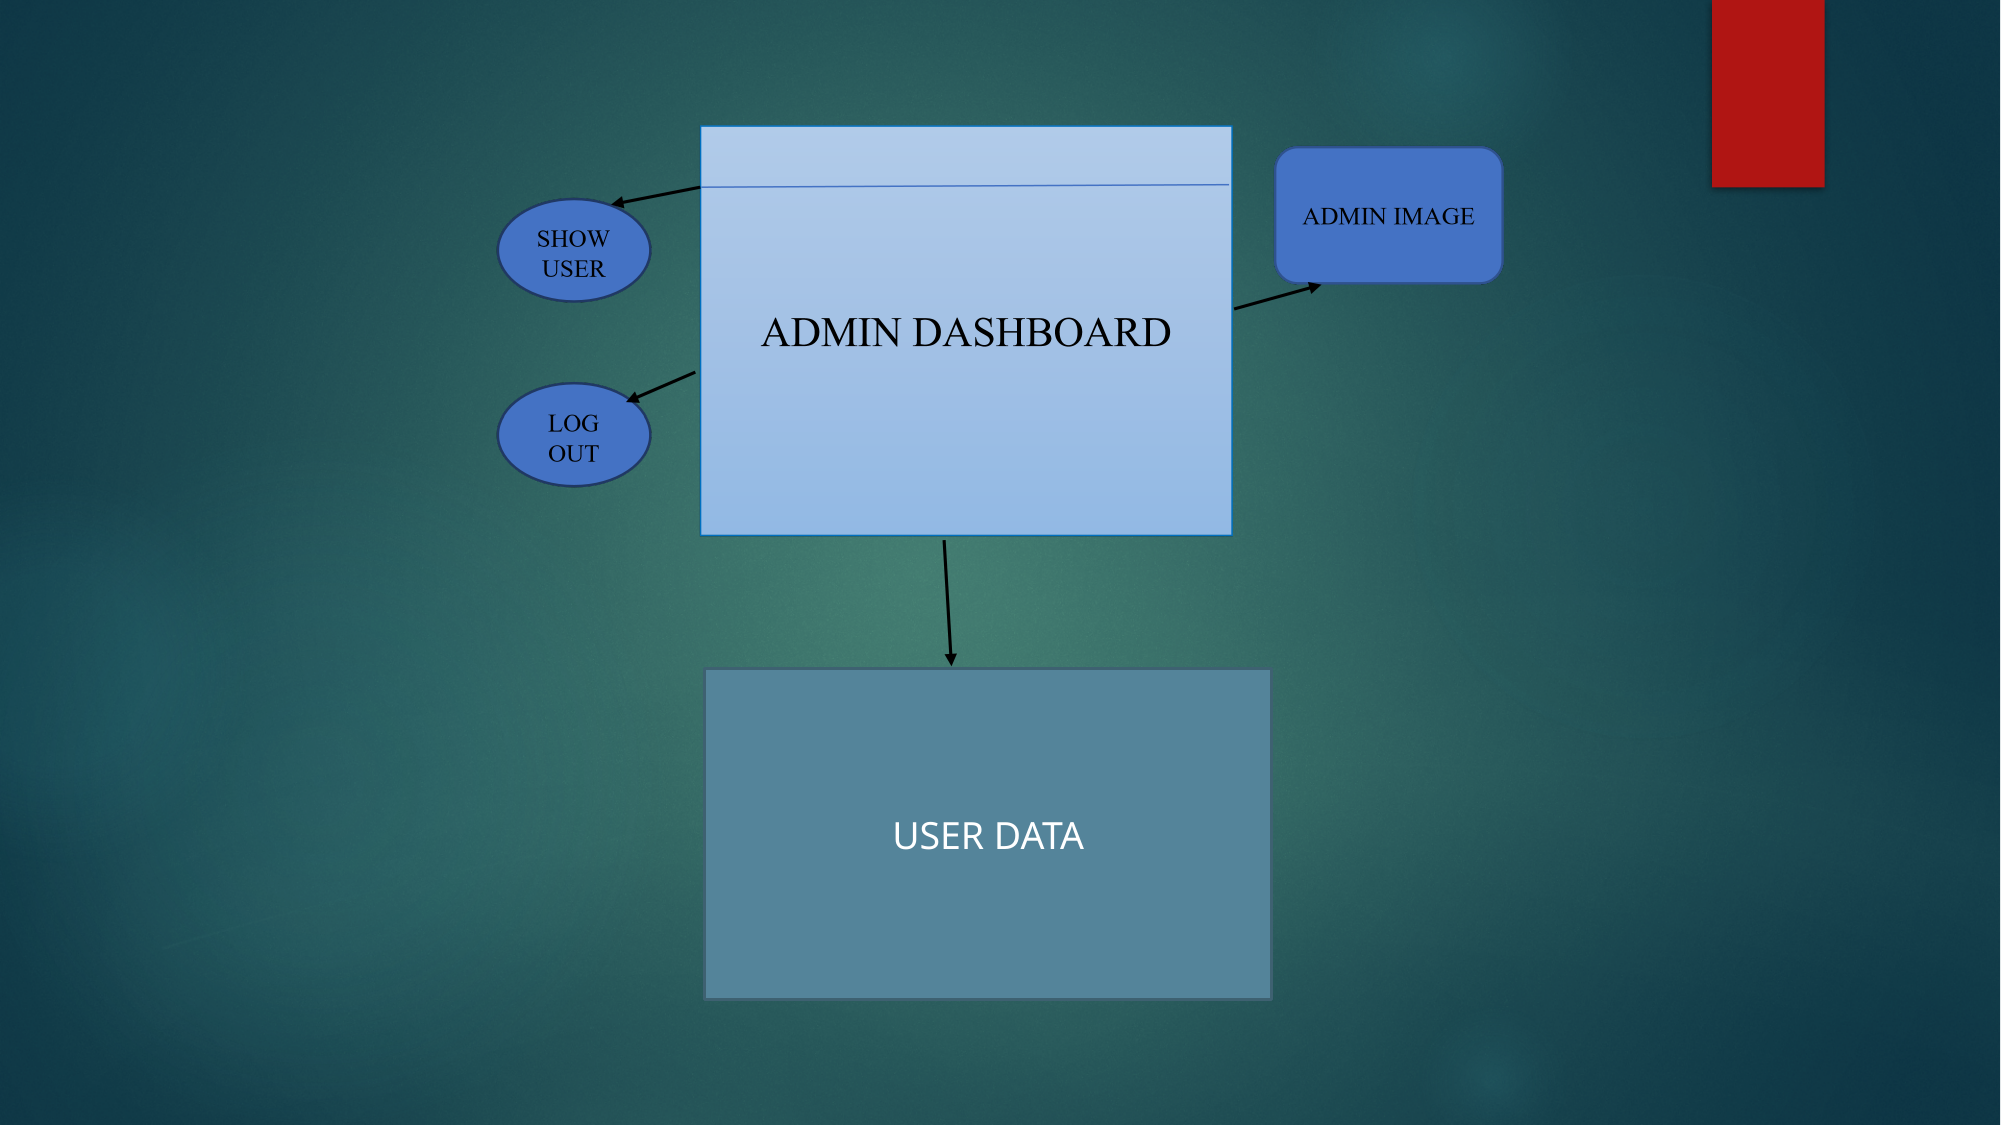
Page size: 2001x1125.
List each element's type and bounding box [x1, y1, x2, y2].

picture [0, 0, 1576, 1125]
